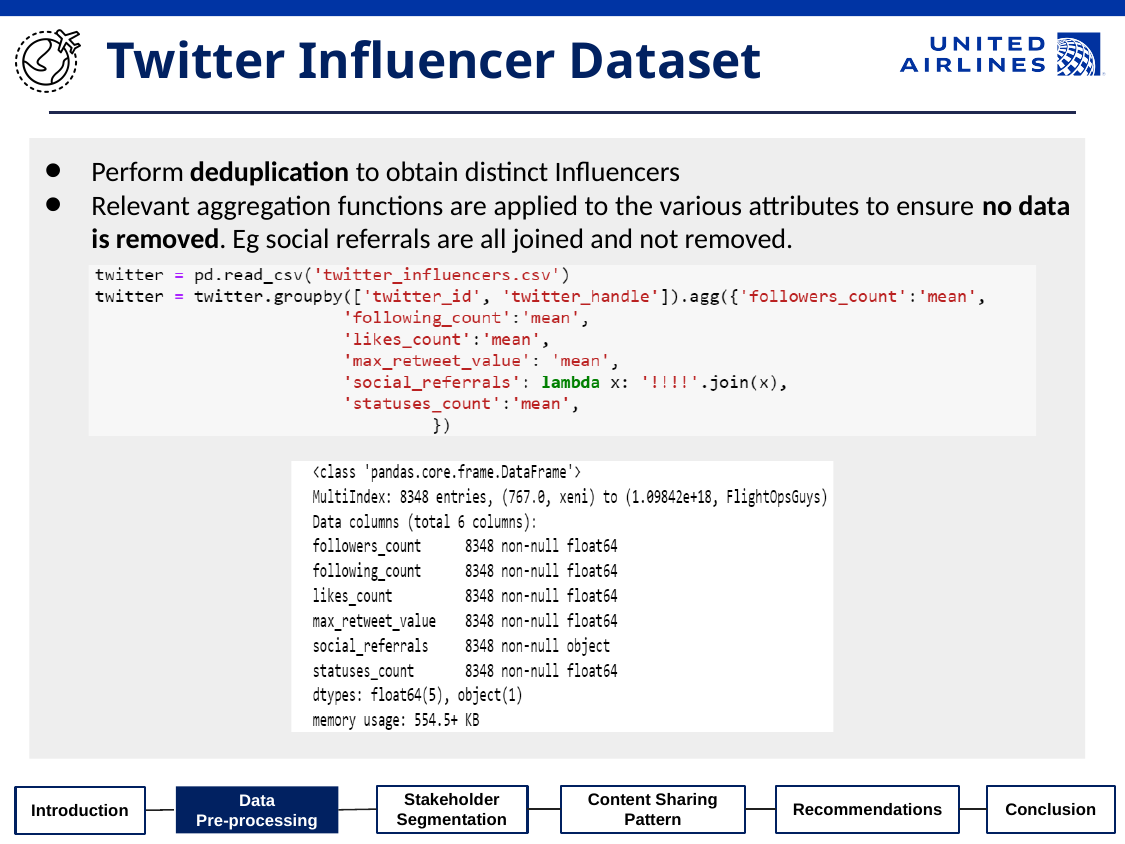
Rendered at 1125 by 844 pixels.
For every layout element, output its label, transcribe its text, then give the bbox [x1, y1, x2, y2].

picture [15, 28, 81, 94]
picture [88, 264, 1037, 437]
picture [875, 17, 1125, 99]
text_box Perform deduplication to obtain distinct Influencers Relevant aggregation functions are applied to the various attributes to ensure no data is removed. Eg social referrals are all joined and not removed. [29, 138, 1086, 759]
picture [291, 461, 834, 732]
text_box Twitter Influencer Dataset [97, 24, 773, 102]
